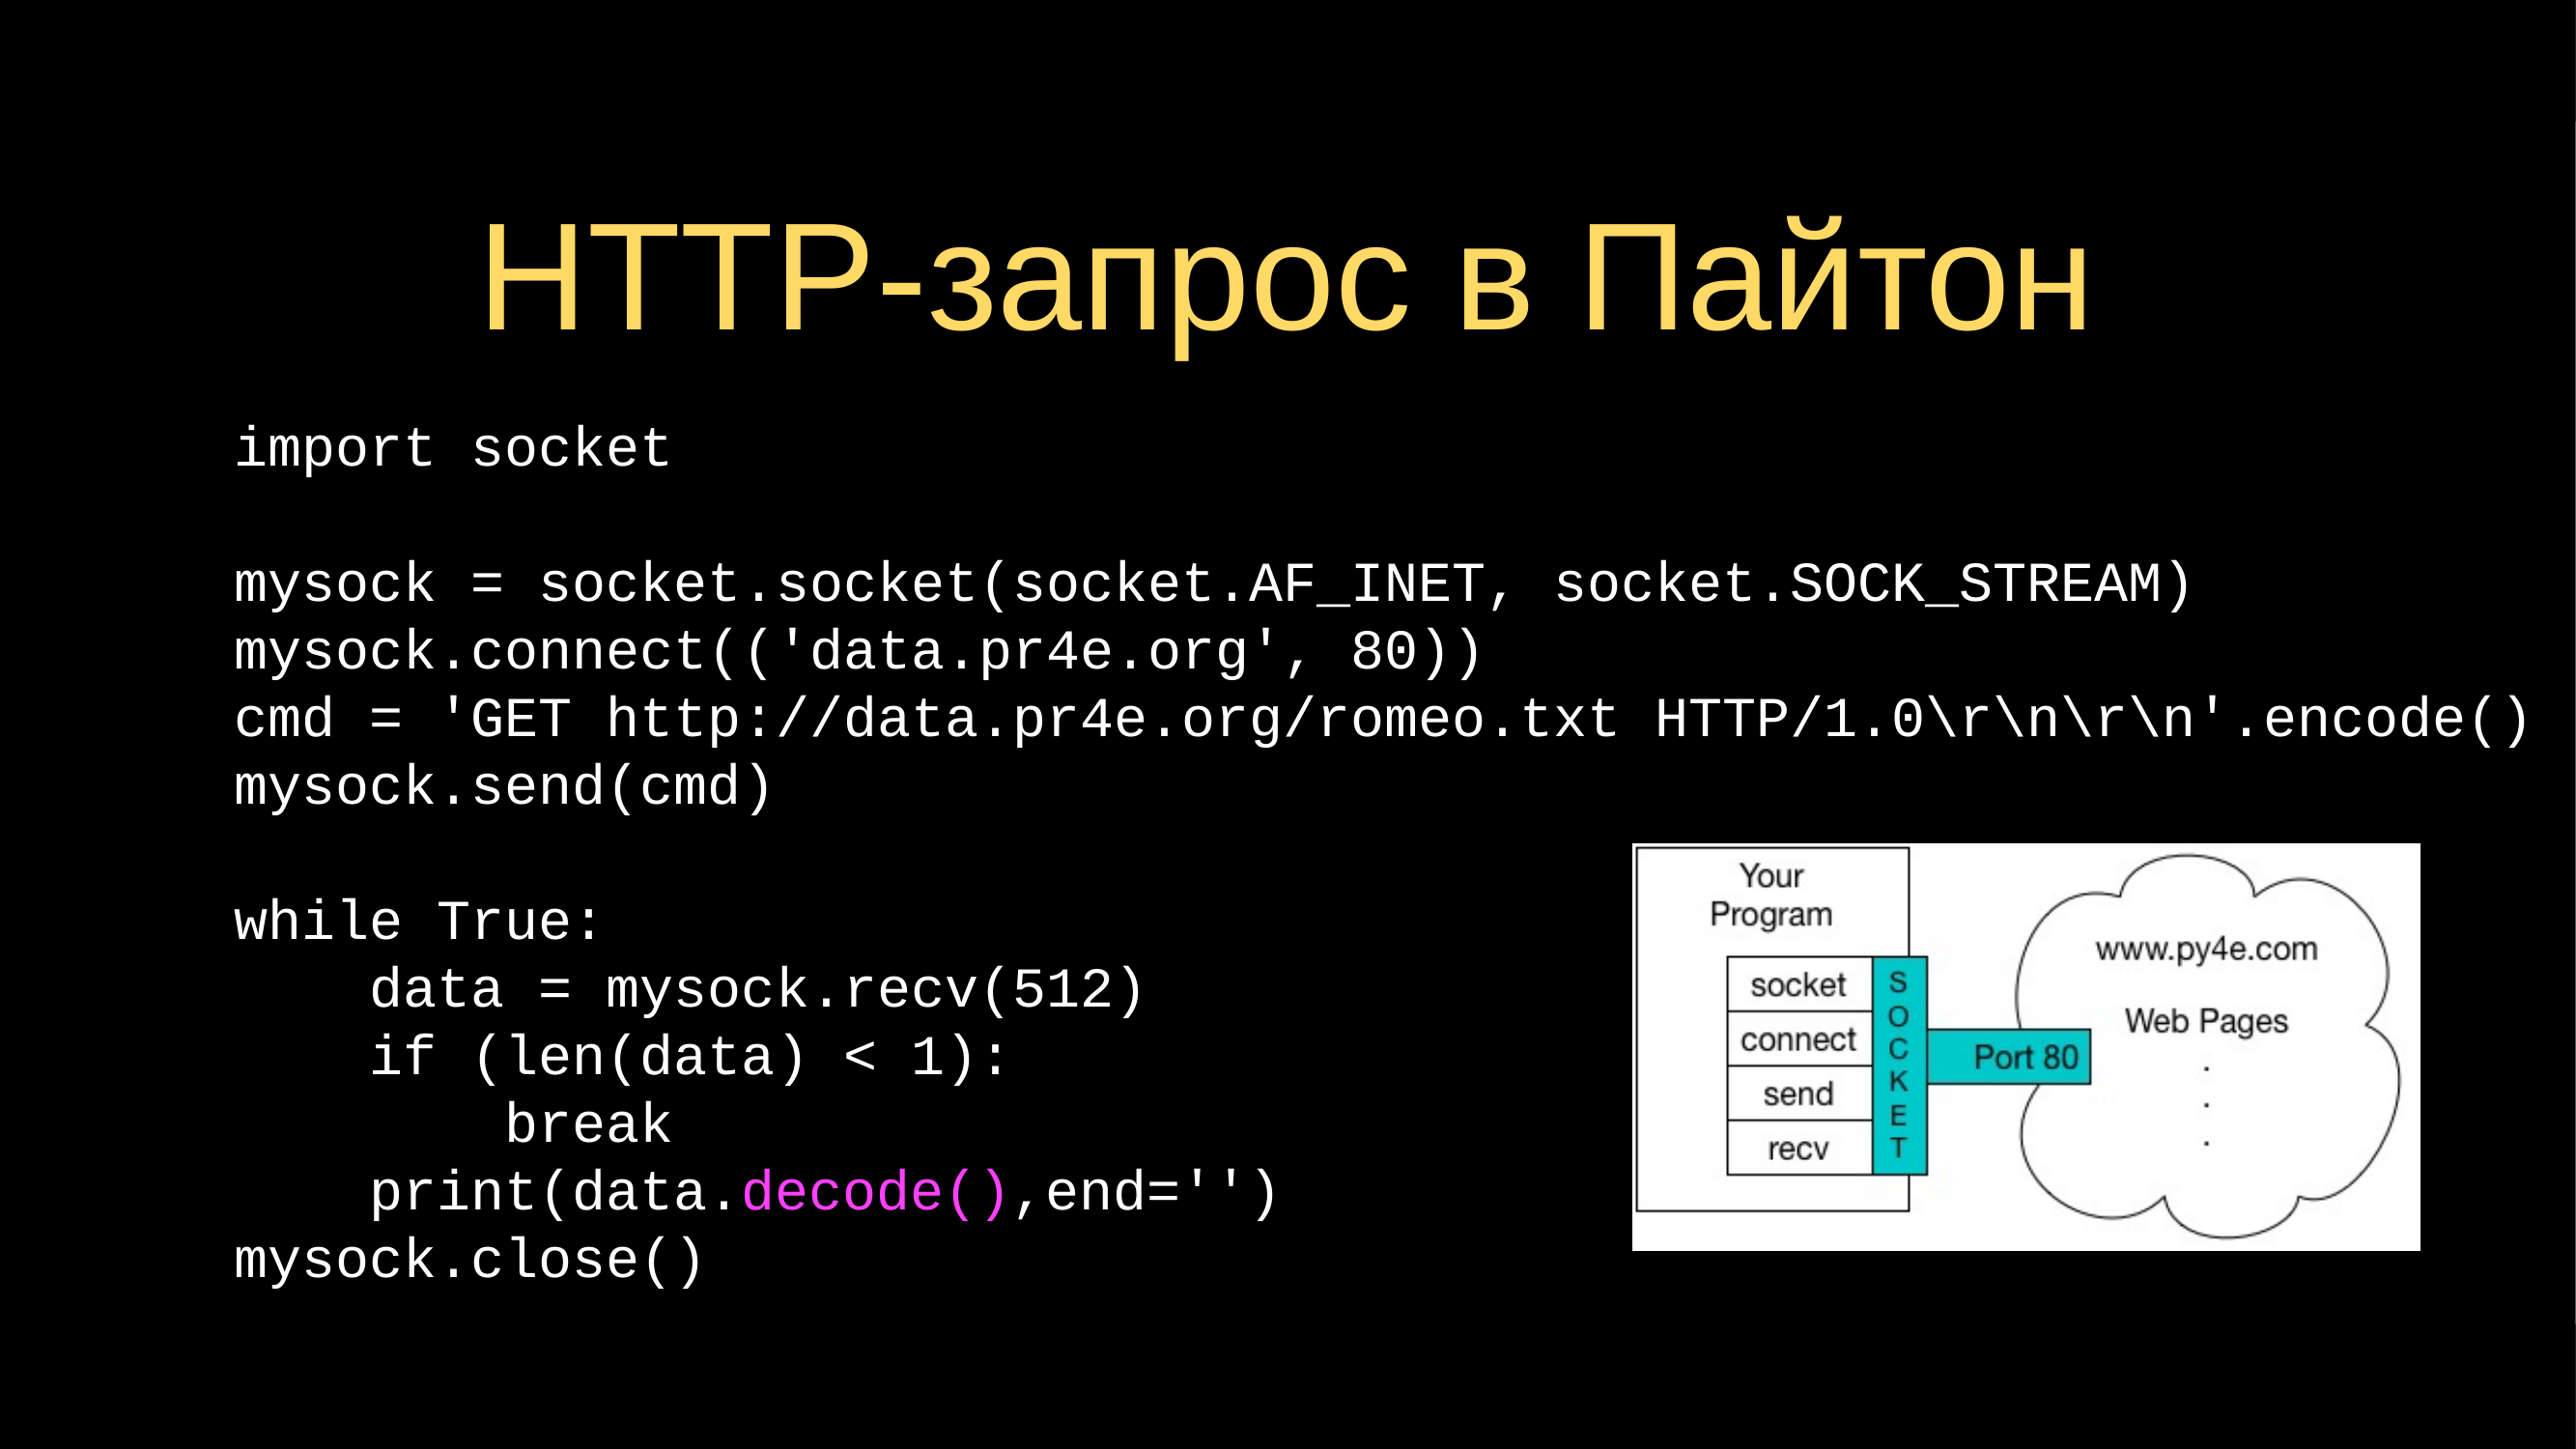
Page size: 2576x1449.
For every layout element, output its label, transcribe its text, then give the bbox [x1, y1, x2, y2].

title HTTP-запрос в Пайтон [183, 133, 2391, 403]
text_box import socket mysock = socket.socket(socket.AF_INET, socket.SOCK_STREAM) mysock.connect(('data.pr4e.org', 80)) cmd = 'GET http://data.pr4e.org/romeo.txt HTTP/1.0\r\n\r\n'.encode() mysock.send(cmd) while True: data = mysock.recv(512) if (len(data) < 1): break print(data.decode(),end='') mysock.close() [220, 402, 2548, 1296]
picture [1632, 843, 2420, 1251]
